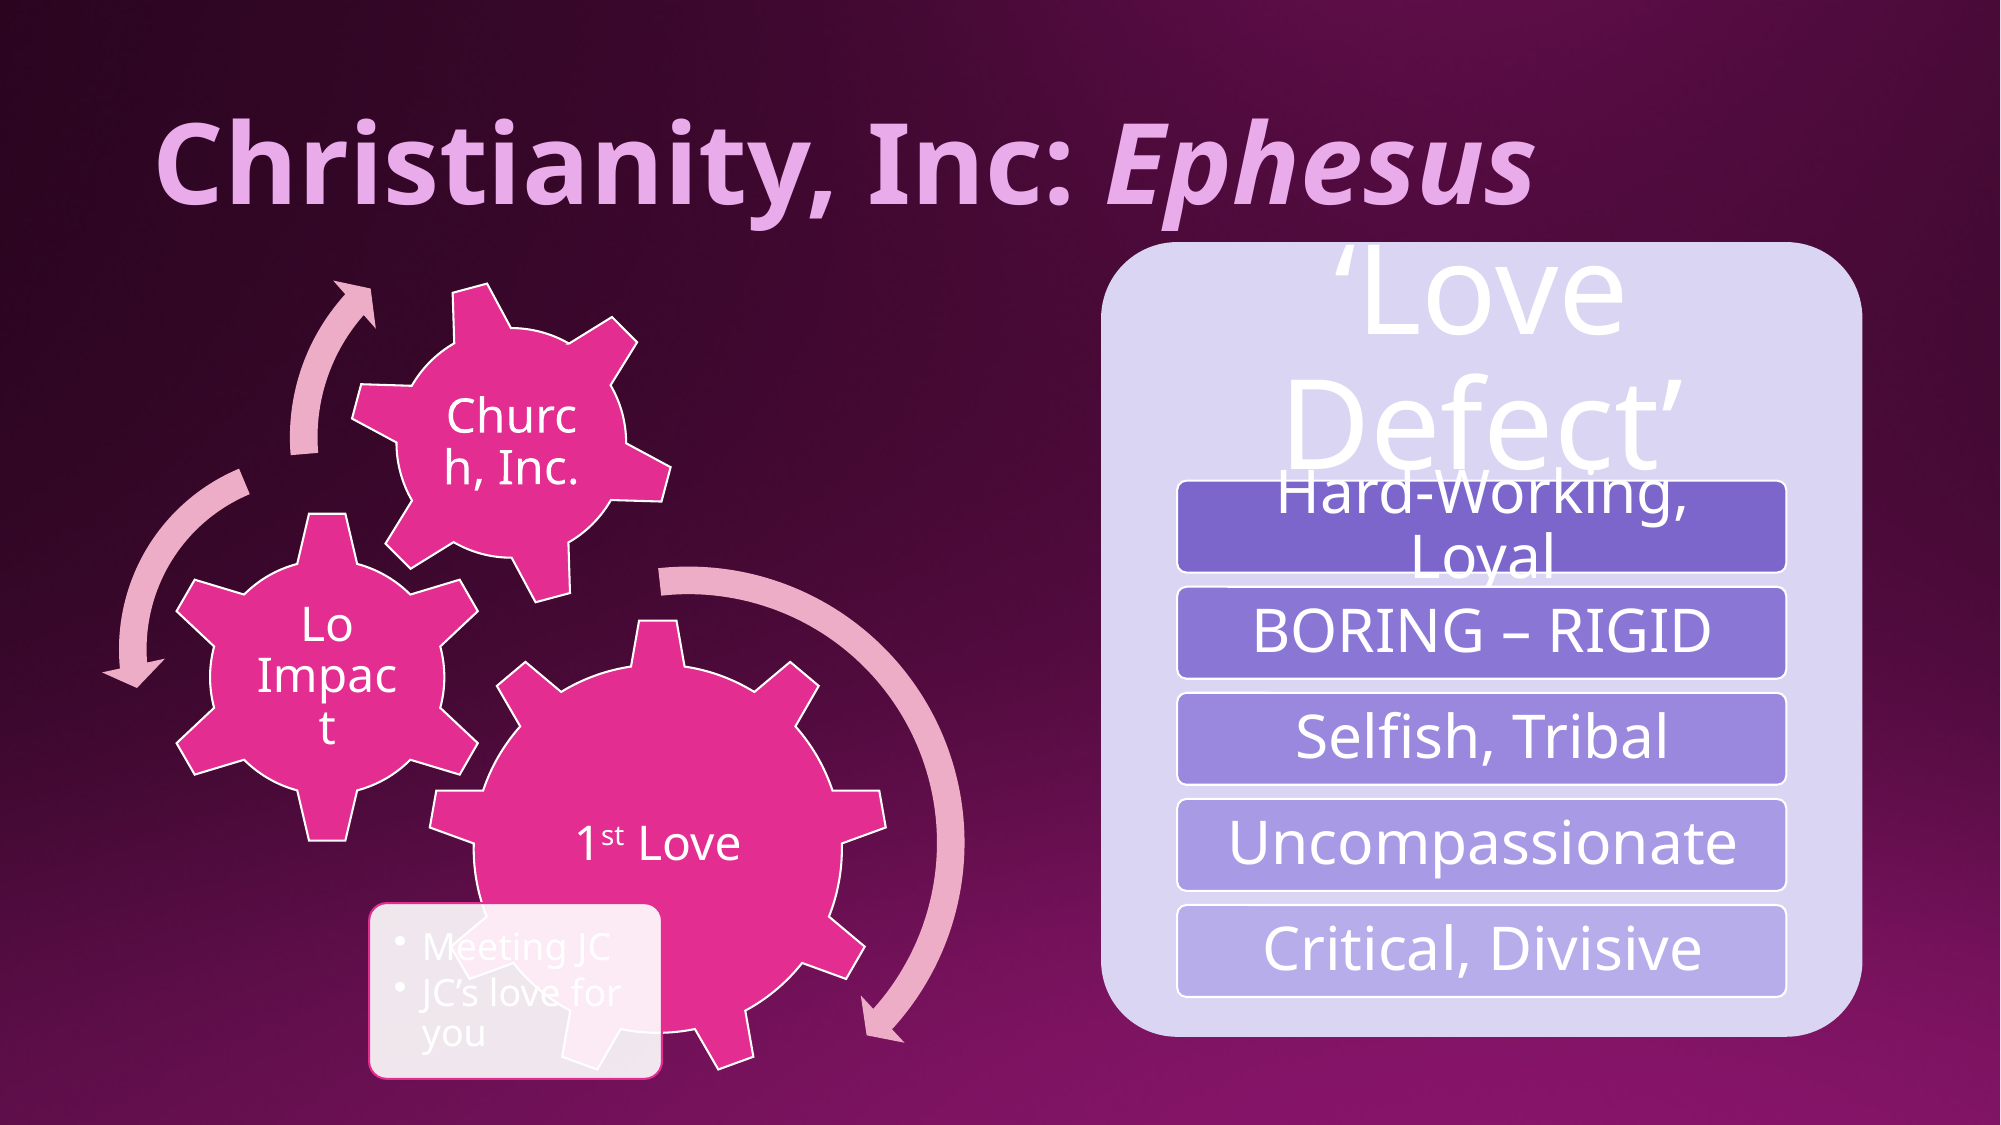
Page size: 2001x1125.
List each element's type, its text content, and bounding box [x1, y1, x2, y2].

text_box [1101, 242, 1863, 1037]
title Christianity, Inc: Ephesus [137, 59, 1863, 278]
picture [0, 0, 2001, 1125]
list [33, 242, 906, 1079]
